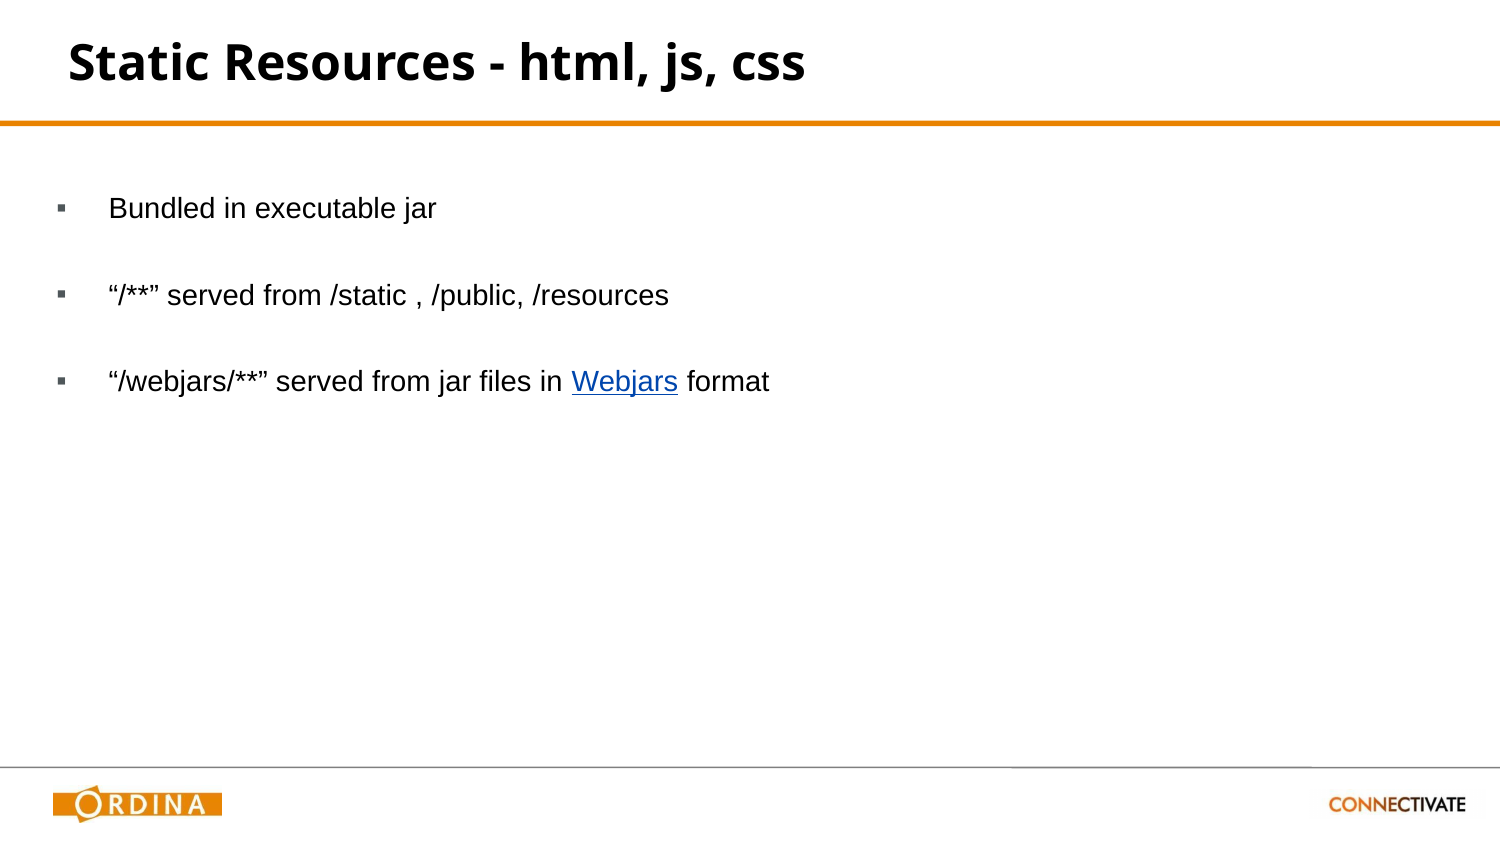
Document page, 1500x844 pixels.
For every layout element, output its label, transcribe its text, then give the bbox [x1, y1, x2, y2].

picture [1310, 790, 1486, 819]
picture [53, 785, 222, 823]
list Bundled in executable jar “/**” served from /static , /public, /resources “/webjars/**” served from jar files in Webjars format [18, 139, 1460, 750]
title Static Resources - html, js, css [53, 0, 1459, 121]
